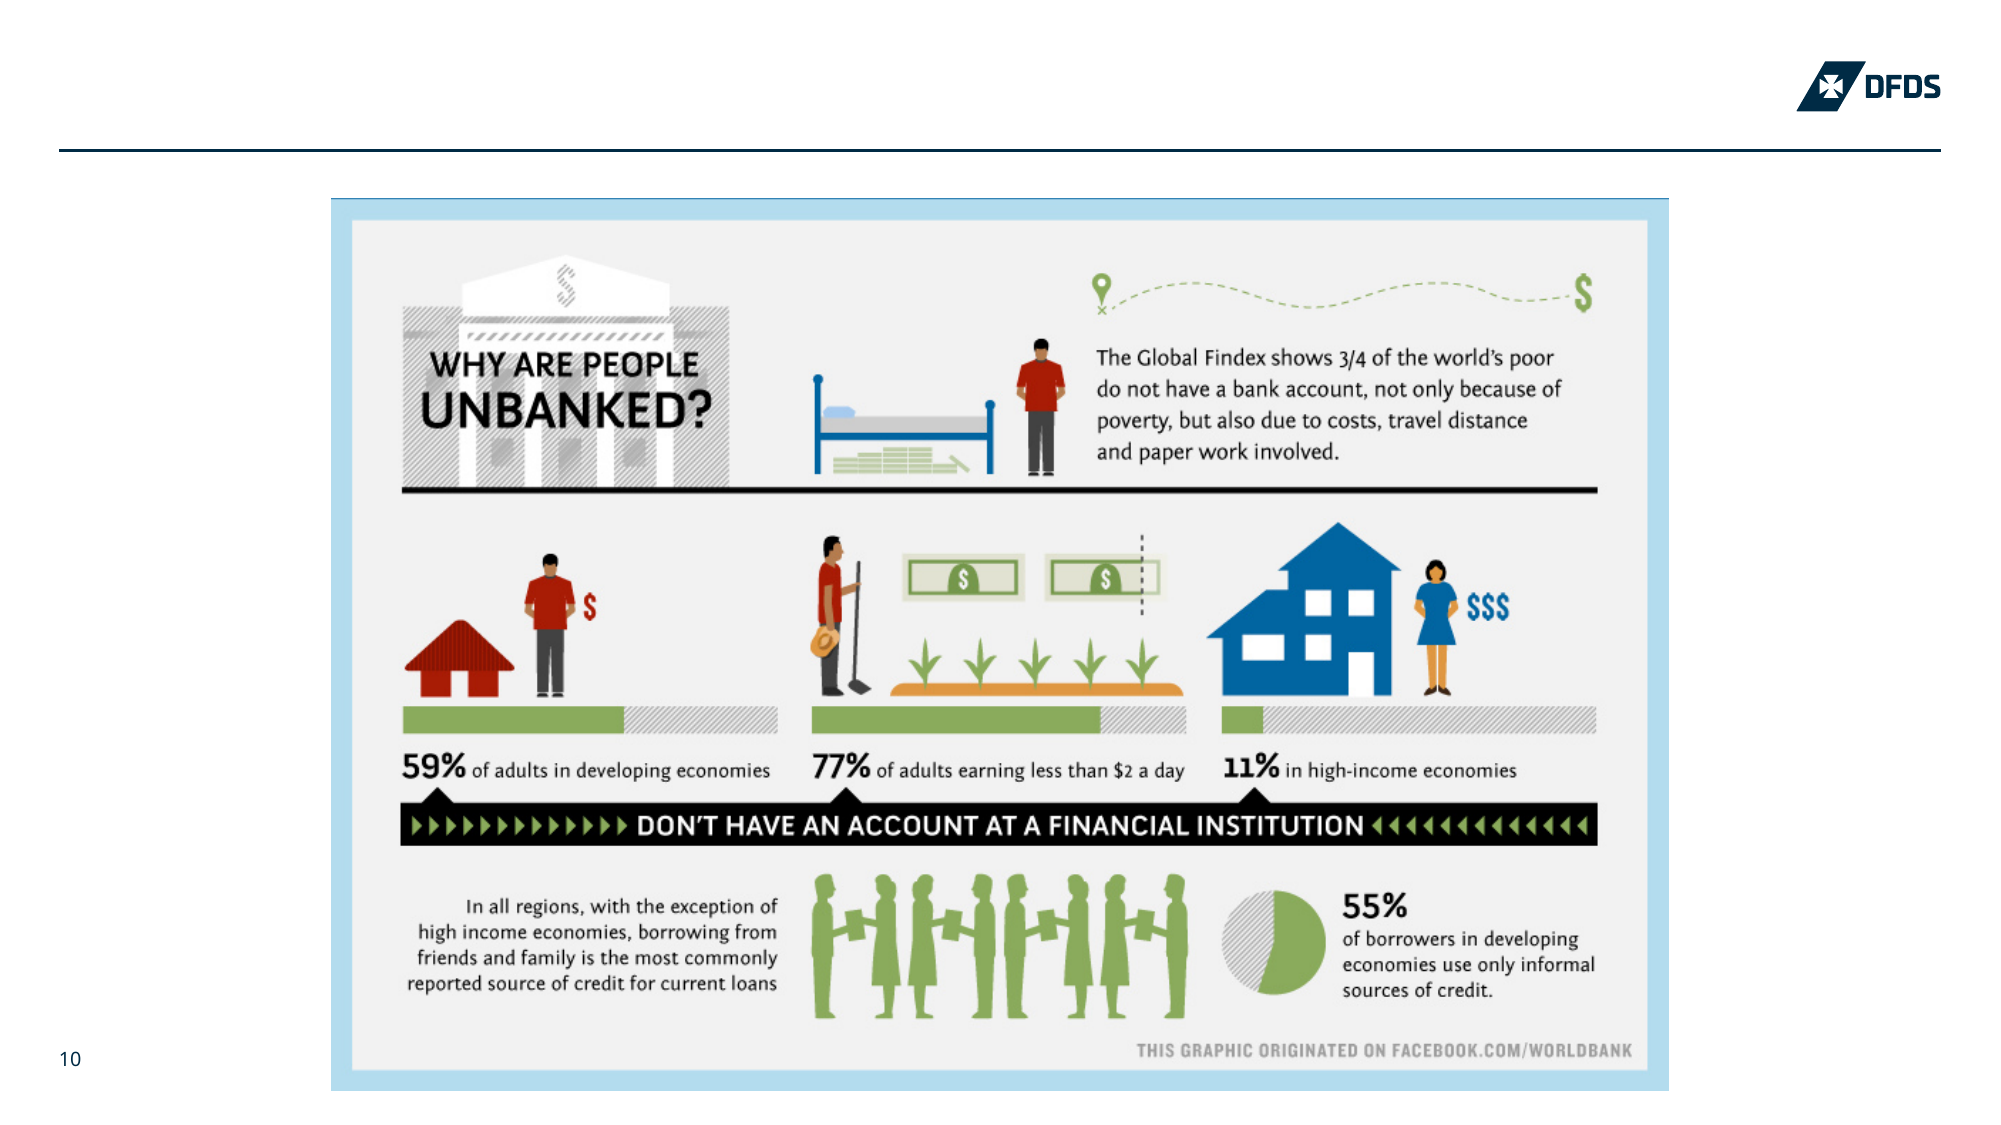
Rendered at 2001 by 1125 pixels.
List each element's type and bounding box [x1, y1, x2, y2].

picture [331, 198, 1669, 1091]
